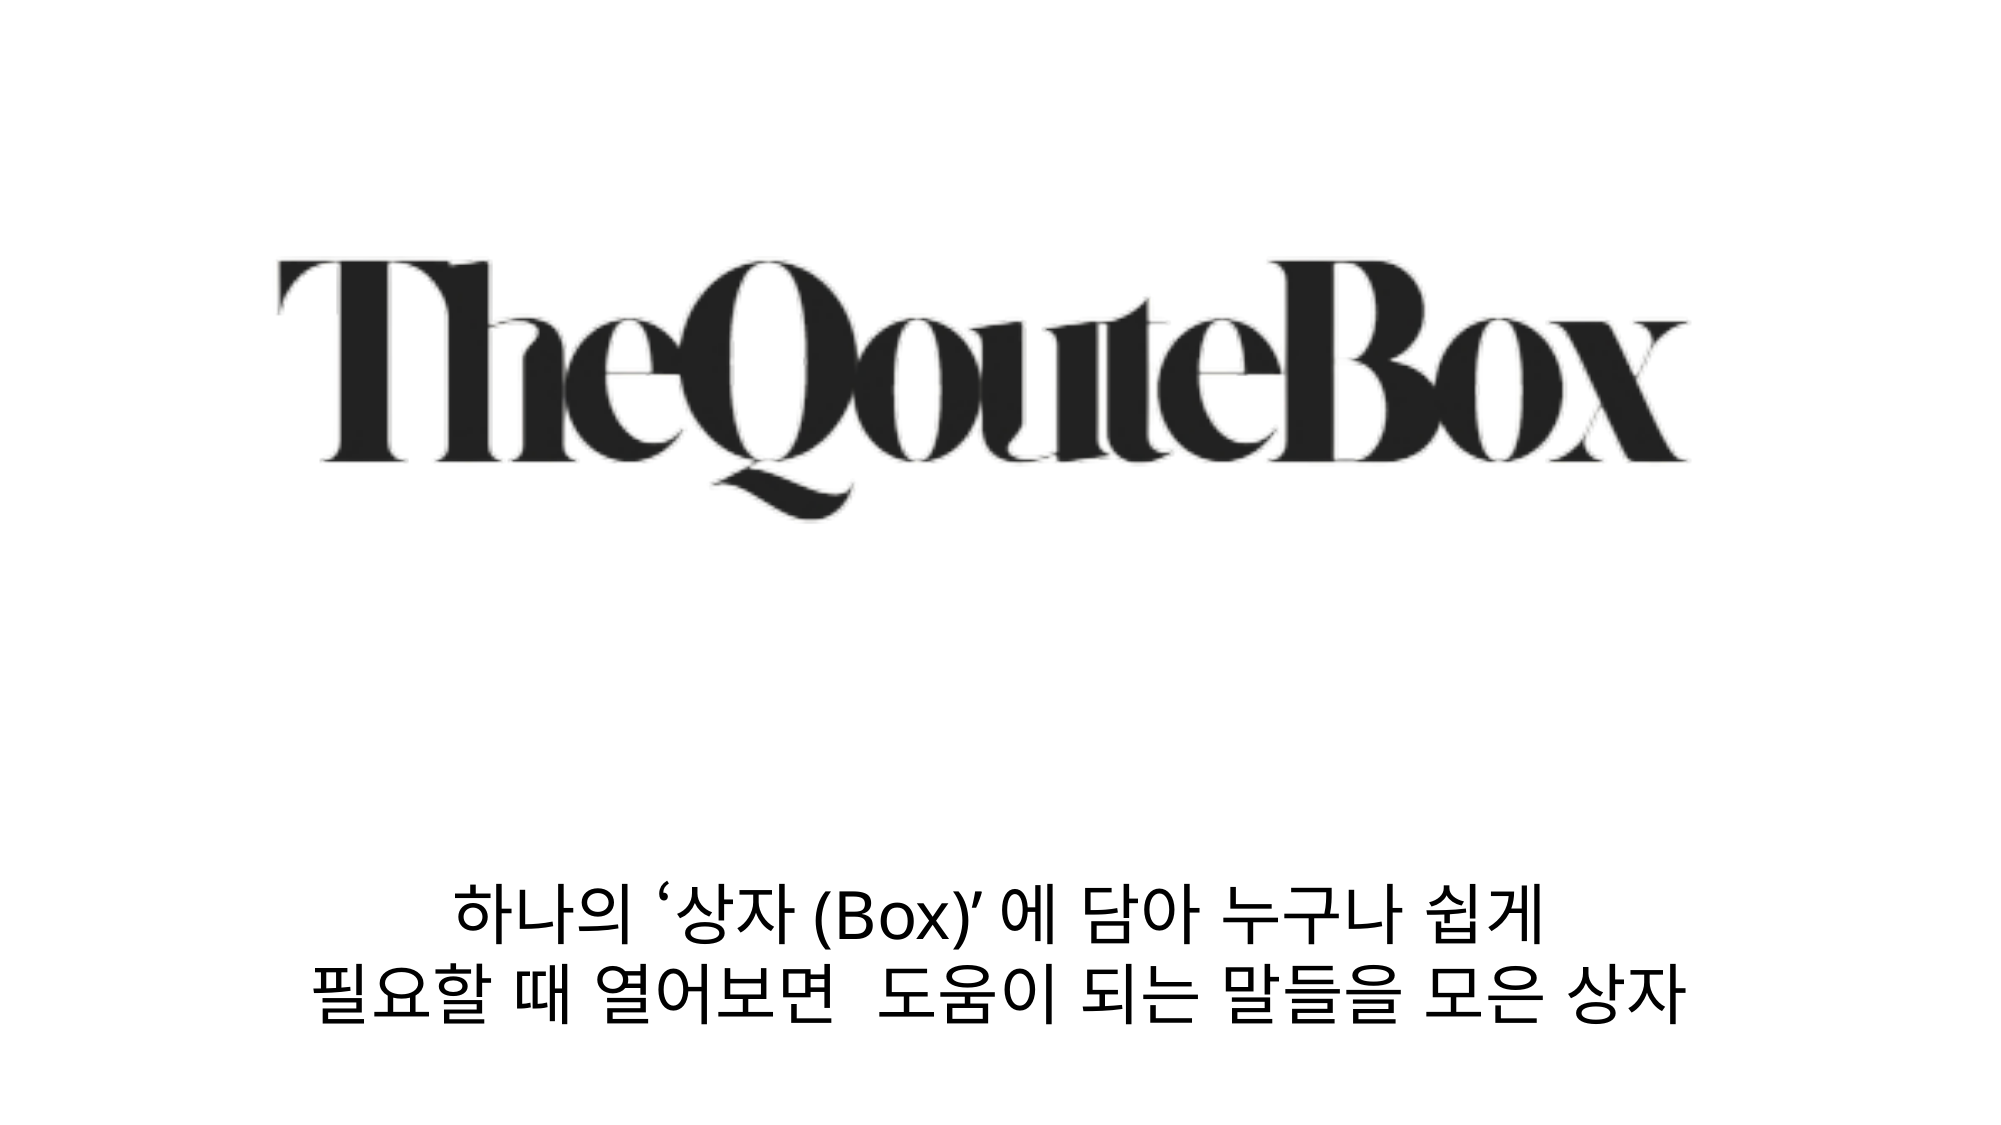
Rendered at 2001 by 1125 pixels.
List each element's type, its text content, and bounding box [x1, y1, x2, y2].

picture [174, 80, 1826, 662]
text_box 하나의 ‘상자(Box)’에 담아 누구나 쉽게 필요할 때 열어보면 도움이 되는 말들을 모은 상자 [295, 705, 1705, 1041]
